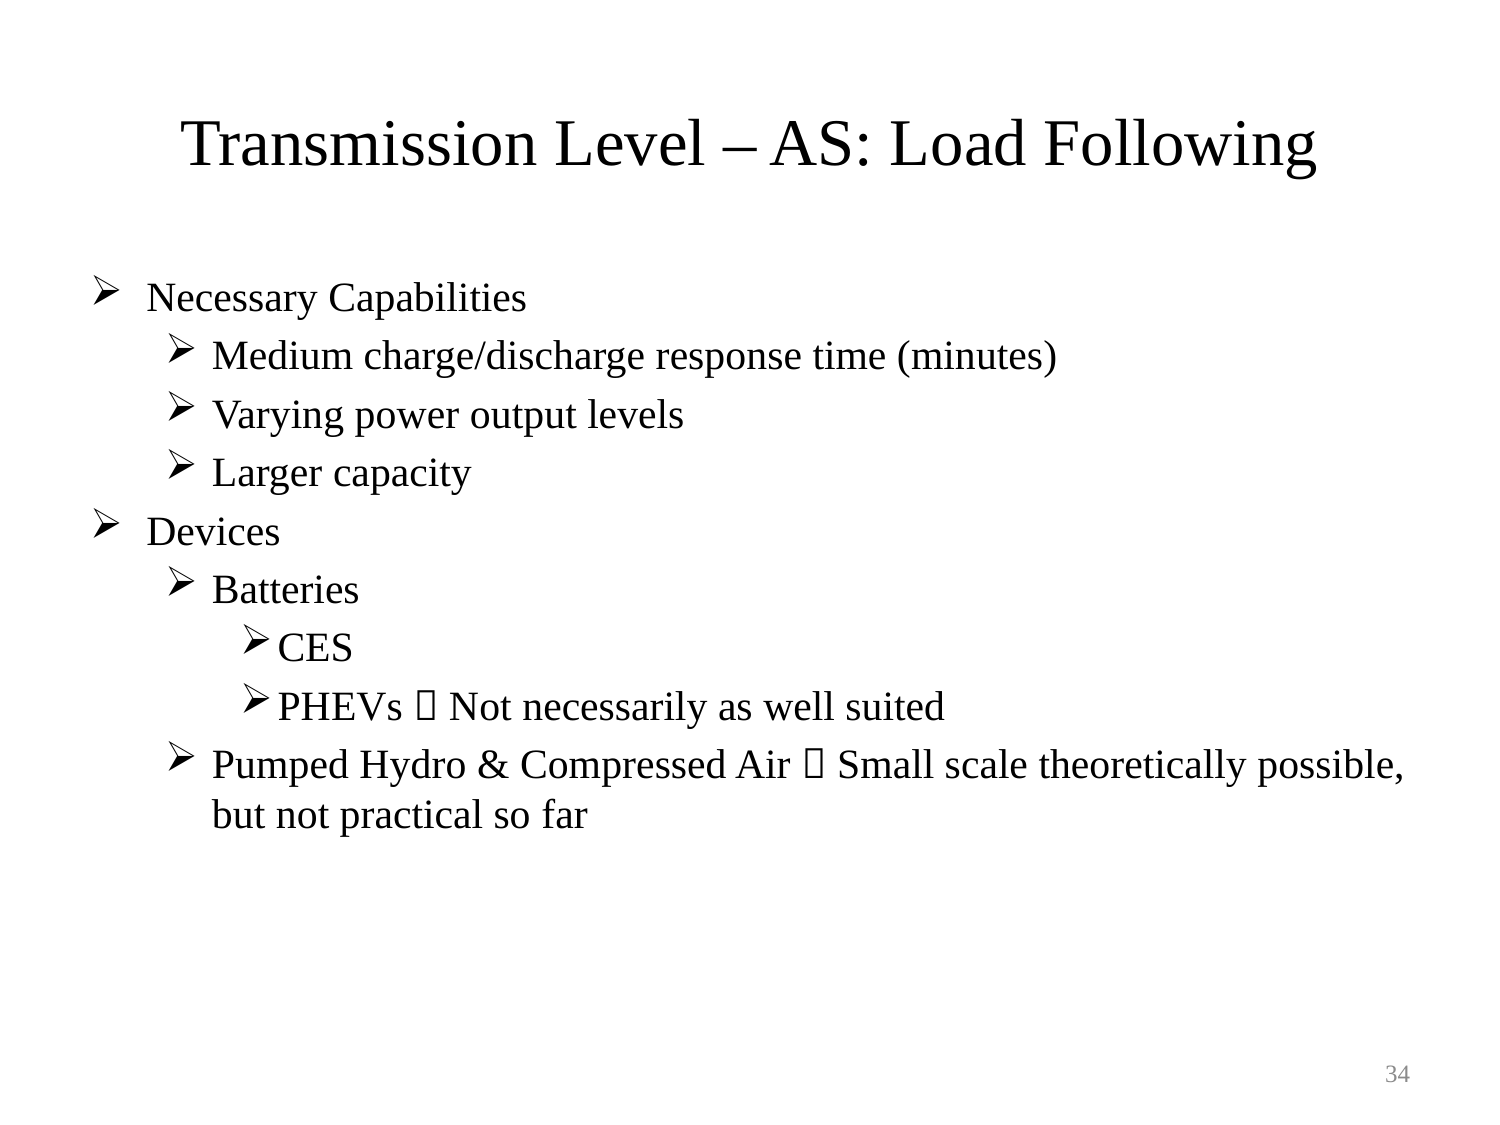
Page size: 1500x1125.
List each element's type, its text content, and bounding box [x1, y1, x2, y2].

list Necessary Capabilities Medium charge/discharge response time (minutes) Varying power output levels Larger capacity Devices Batteries CES PHEVs  Not necessarily as well suited Pumped Hydro & Compressed Air  Small scale theoretically possible, but not practical so far [75, 262, 1425, 1005]
slide_number 34 [1074, 1042, 1425, 1103]
title Transmission Level – AS: Load Following [75, 45, 1425, 233]
